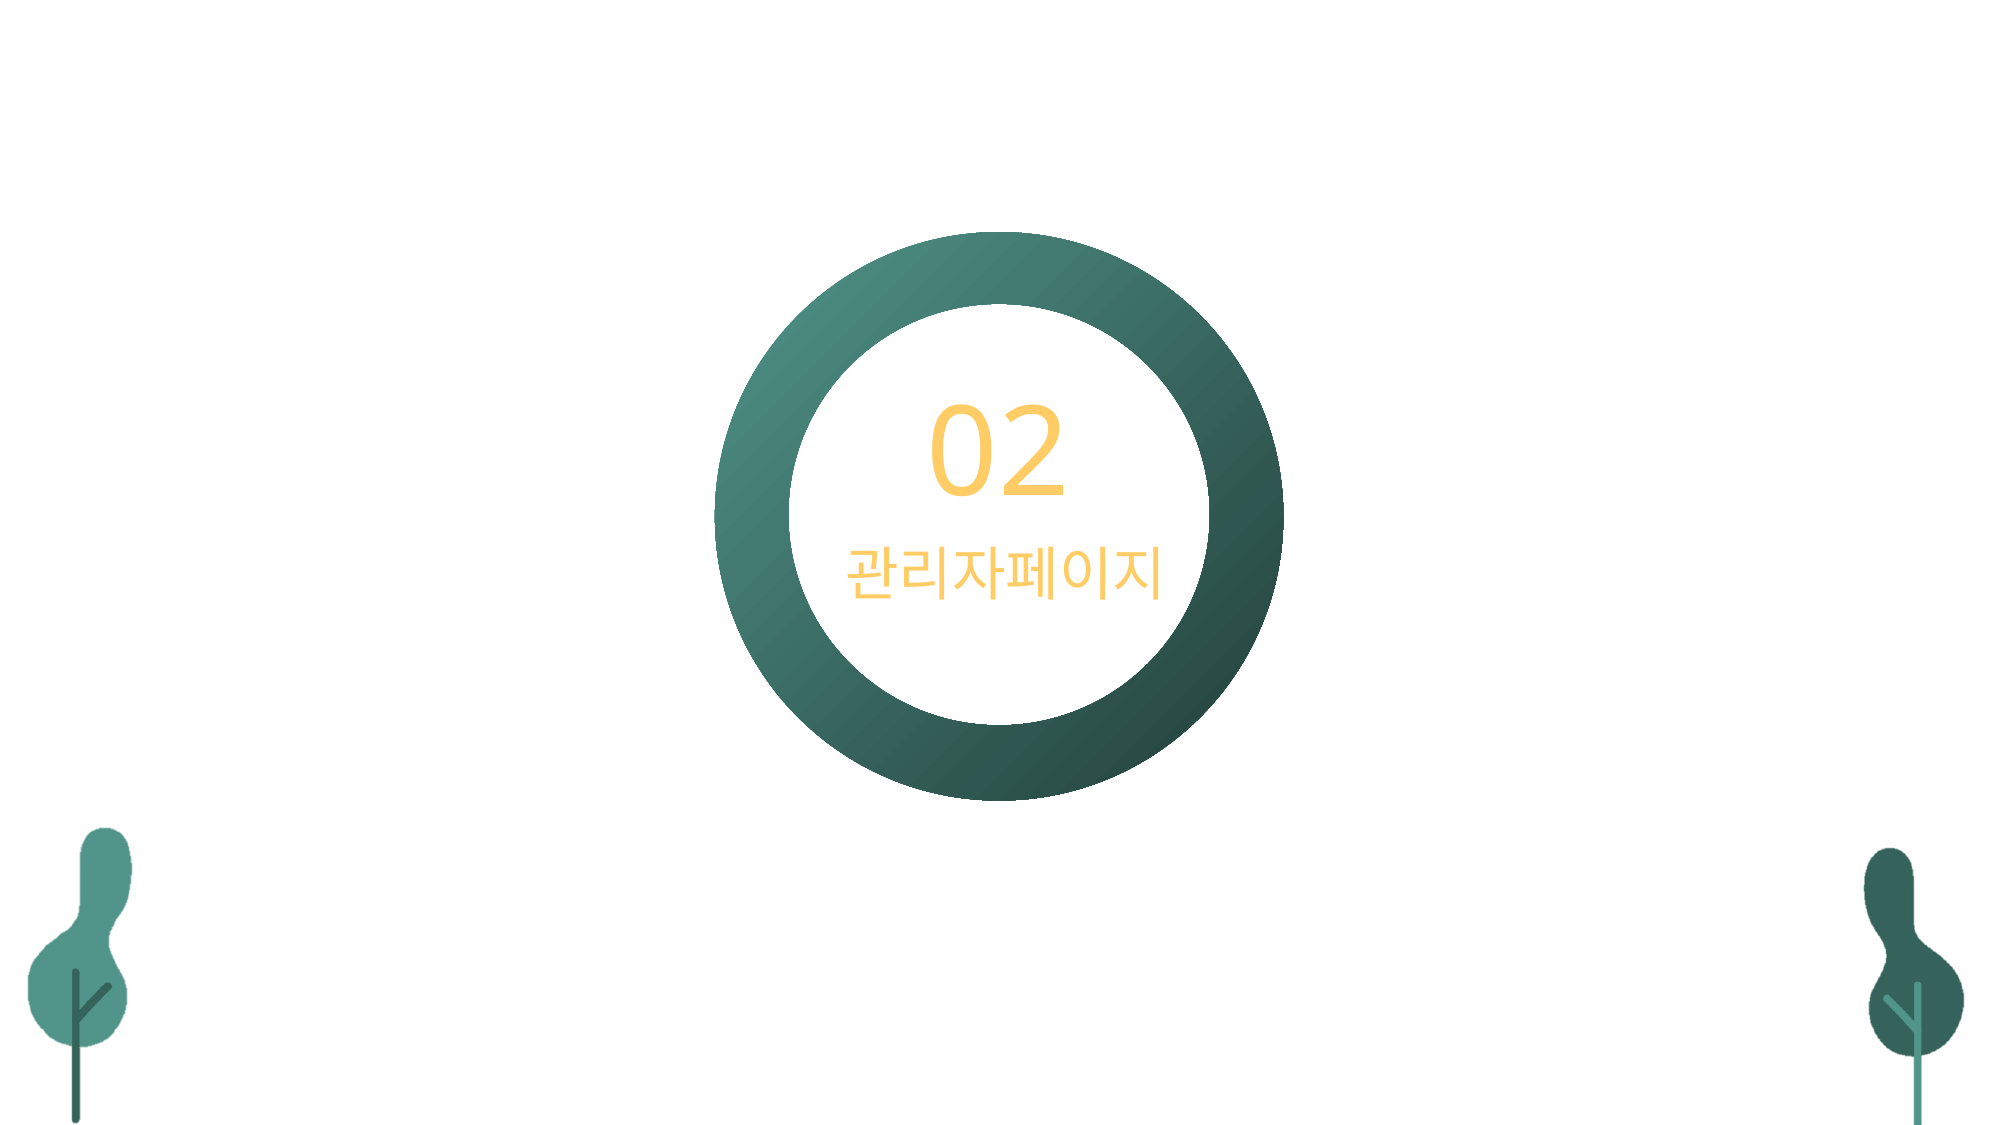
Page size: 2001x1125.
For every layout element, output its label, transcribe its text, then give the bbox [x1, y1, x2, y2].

text_box 02 [911, 362, 1100, 528]
picture [1843, 818, 1987, 1125]
picture [13, 814, 152, 1125]
text_box [713, 231, 1285, 802]
text_box 관리자페이지 [790, 529, 1208, 615]
